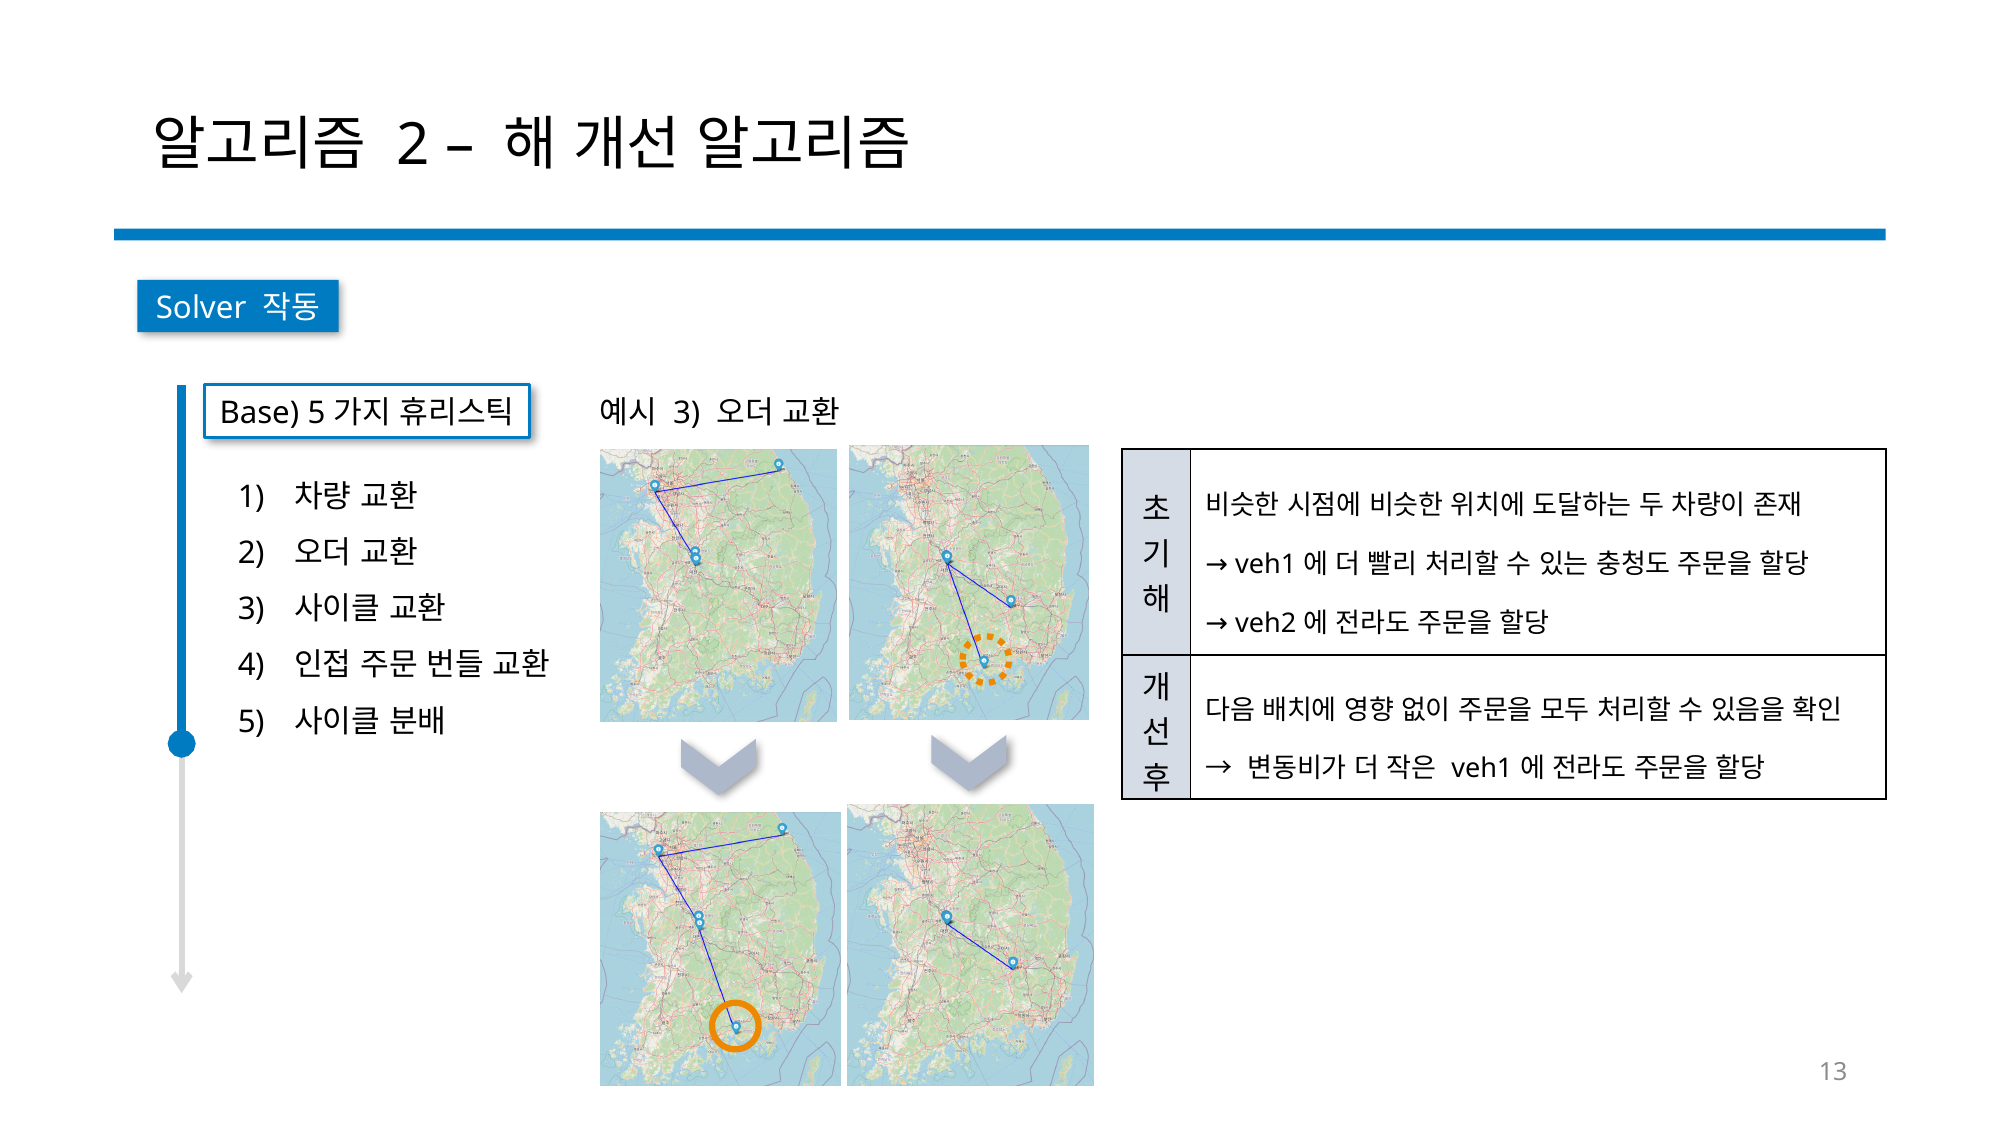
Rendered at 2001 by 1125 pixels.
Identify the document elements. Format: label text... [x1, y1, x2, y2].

text_box 예시 3) 오더 교환 [584, 384, 1604, 438]
text_box 차량 교환 오더 교환 사이클 교환 인접 주문 번들 교환 사이클 분배 [223, 450, 688, 746]
text_box [930, 732, 1008, 793]
text_box Solver 작동 [137, 279, 339, 333]
table_header 비슷한 시점에 비슷한 위치에 도달하는 두 차량이 존재 → veh1에 더 빨리 처리할 수 있는 충청도 주문을 할당 → veh2에 전라도 주문을 할당 [1191, 450, 1885, 654]
text_box [114, 228, 1886, 241]
table_cell 개선 후 [1123, 656, 1190, 798]
text_box [679, 736, 757, 797]
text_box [600, 804, 1095, 1086]
title 알고리즘 2 – 해 개선 알고리즘 [137, 84, 1863, 208]
table_header 초기해 [1123, 450, 1190, 654]
slide_number 13 [1412, 1042, 1863, 1103]
table_cell 다음 배치에 영향 없이 주문을 모두 처리할 수 있음을 확인 → 변동비가 더 작은 veh1에 전라도 주문을 할당 [1191, 656, 1885, 798]
text_box Base) 5가지 휴리스틱 [204, 384, 530, 438]
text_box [600, 445, 1089, 722]
